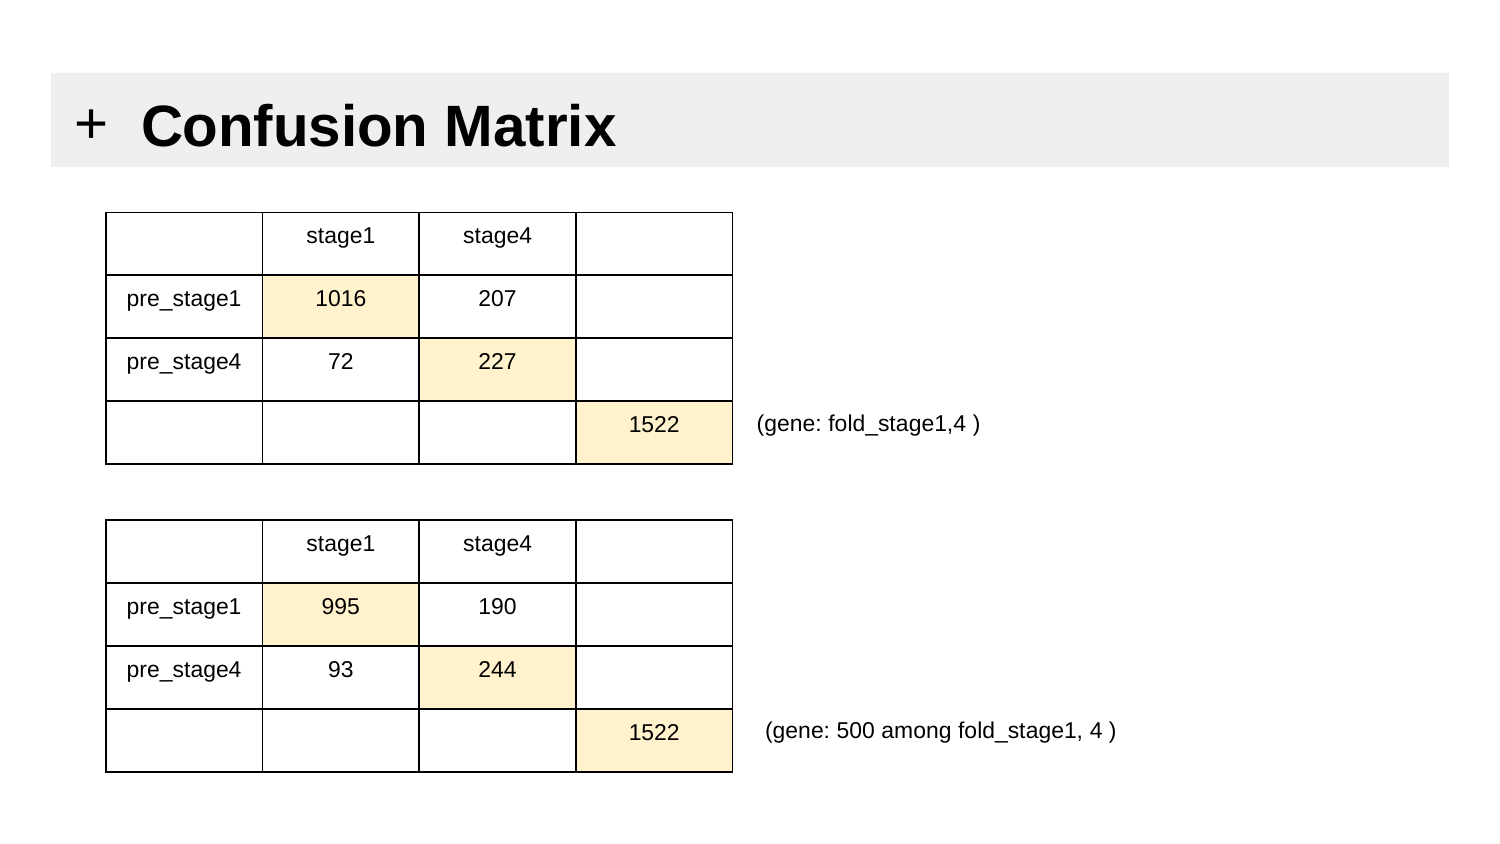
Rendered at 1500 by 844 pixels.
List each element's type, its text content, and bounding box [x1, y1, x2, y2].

table_cell 1016 [263, 276, 418, 337]
text_box (gene: 500 among fold_stage1, 4 ) [750, 696, 1190, 763]
table_cell [420, 710, 575, 771]
table_cell 72 [263, 339, 418, 400]
table_cell 1522 [577, 710, 732, 771]
table_cell 207 [420, 276, 575, 337]
table_cell [263, 402, 418, 463]
table_cell 93 [263, 647, 418, 708]
table_header [577, 521, 732, 582]
title Confusion Matrix [51, 72, 1449, 167]
table_cell [420, 402, 575, 463]
table_cell [577, 647, 732, 708]
text_box (gene: fold_stage1,4 ) [741, 389, 1121, 455]
table_header stage1 [263, 521, 418, 582]
table_header [107, 213, 262, 274]
table_cell 244 [420, 647, 575, 708]
table_cell pre_stage4 [107, 647, 262, 708]
table_header stage1 [263, 213, 418, 274]
table_header [577, 213, 732, 274]
table_header [107, 521, 262, 582]
table_cell 1522 [577, 402, 732, 463]
table_header stage4 [420, 521, 575, 582]
table_header stage4 [420, 213, 575, 274]
table_cell 227 [420, 339, 575, 400]
table_cell [107, 402, 262, 463]
table_cell [577, 276, 732, 337]
table_cell [263, 710, 418, 771]
table_cell [577, 584, 732, 645]
table_cell 995 [263, 584, 418, 645]
table_cell [577, 339, 732, 400]
table_cell pre_stage4 [107, 339, 262, 400]
table_cell 190 [420, 584, 575, 645]
table_cell [107, 710, 262, 771]
table_cell pre_stage1 [107, 276, 262, 337]
table_cell pre_stage1 [107, 584, 262, 645]
